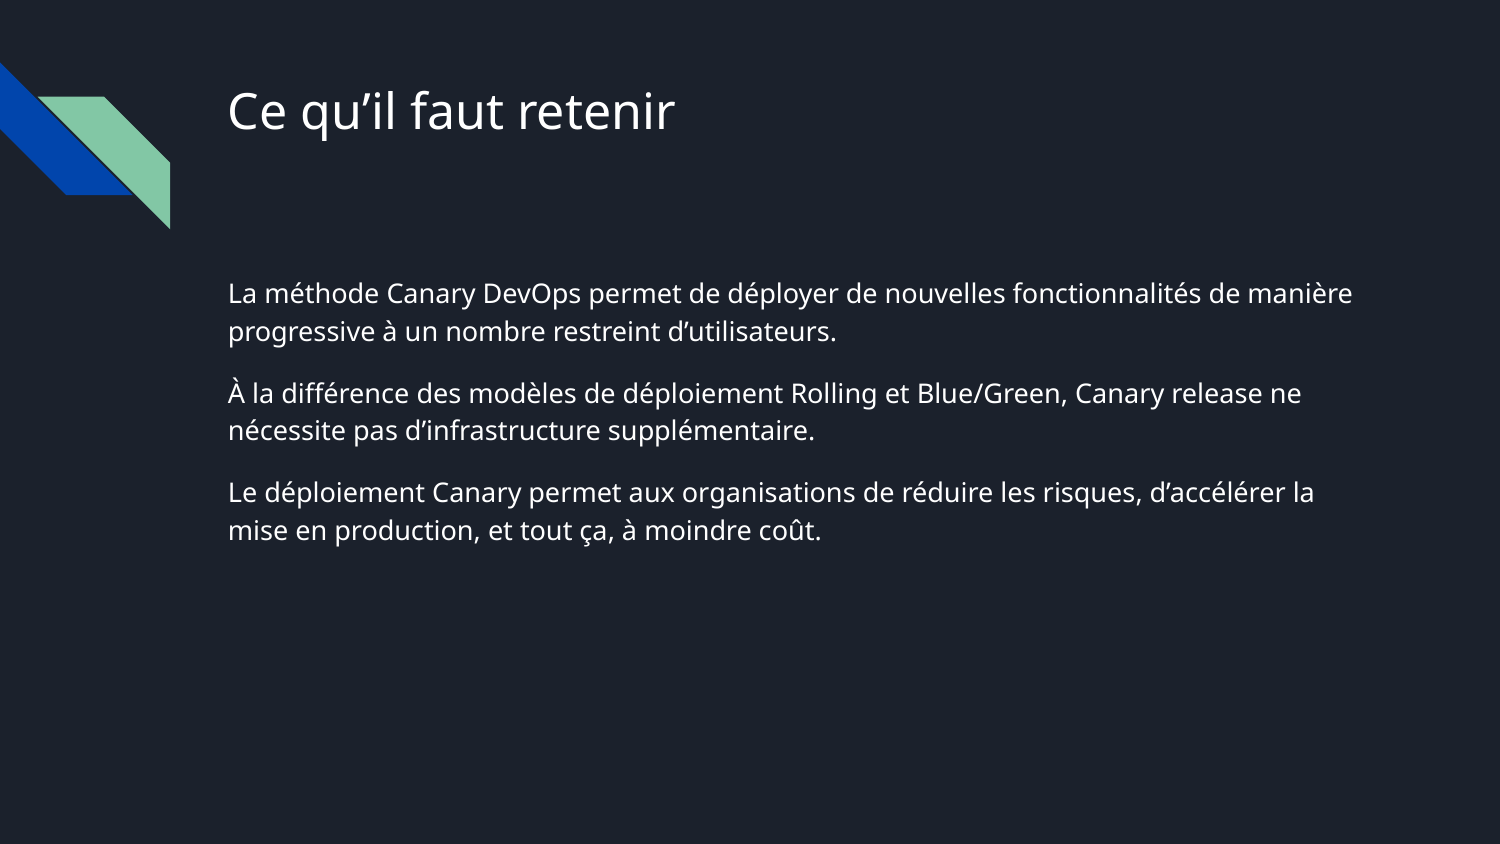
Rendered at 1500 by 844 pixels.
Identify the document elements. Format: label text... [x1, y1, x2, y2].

title Ce qu’il faut retenir [212, 64, 1368, 215]
list La méthode Canary DevOps permet de déployer de nouvelles fonctionnalités de manière progressive à un nombre restreint d’utilisateurs. À la différence des modèles de déploiement Rolling et Blue/Green, Canary release ne nécessite pas d’infrastructure supplémentaire. Le déploiement Canary permet aux organisations de réduire les risques, d’accélérer la mise en production, et tout ça, à moindre coût. [212, 257, 1368, 735]
